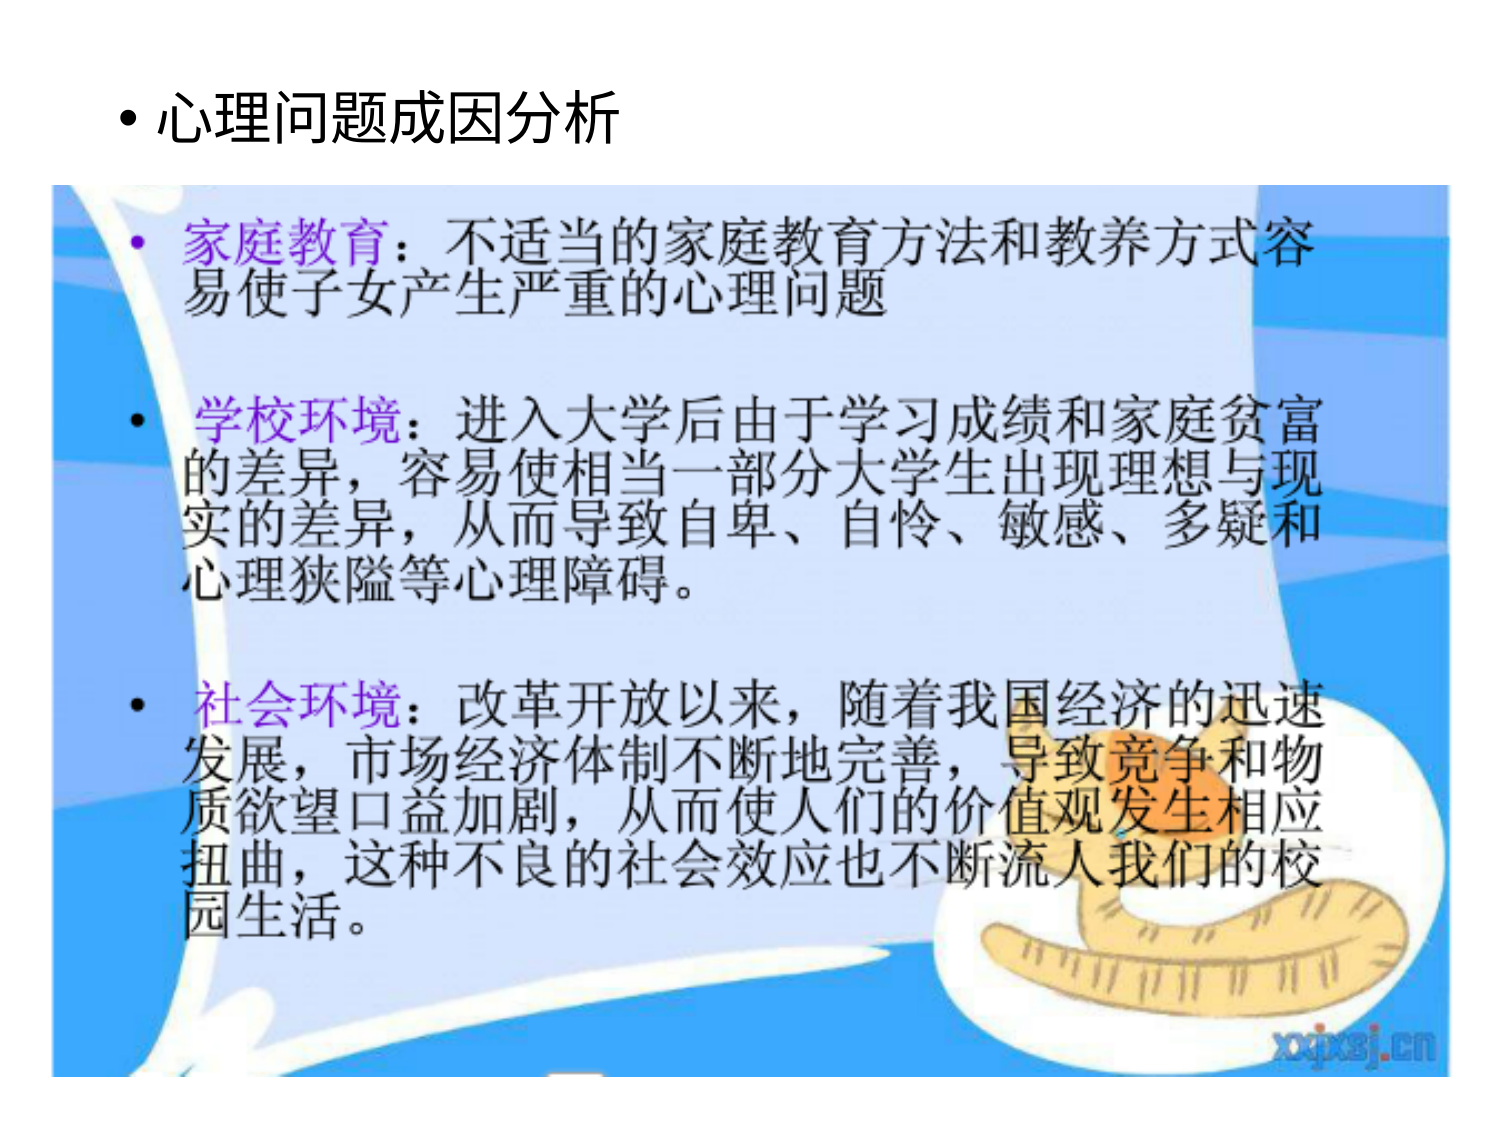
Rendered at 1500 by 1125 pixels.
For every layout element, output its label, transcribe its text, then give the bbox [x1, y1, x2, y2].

list 心理问题成因分析 [103, 81, 1397, 185]
picture [41, 185, 1459, 1077]
